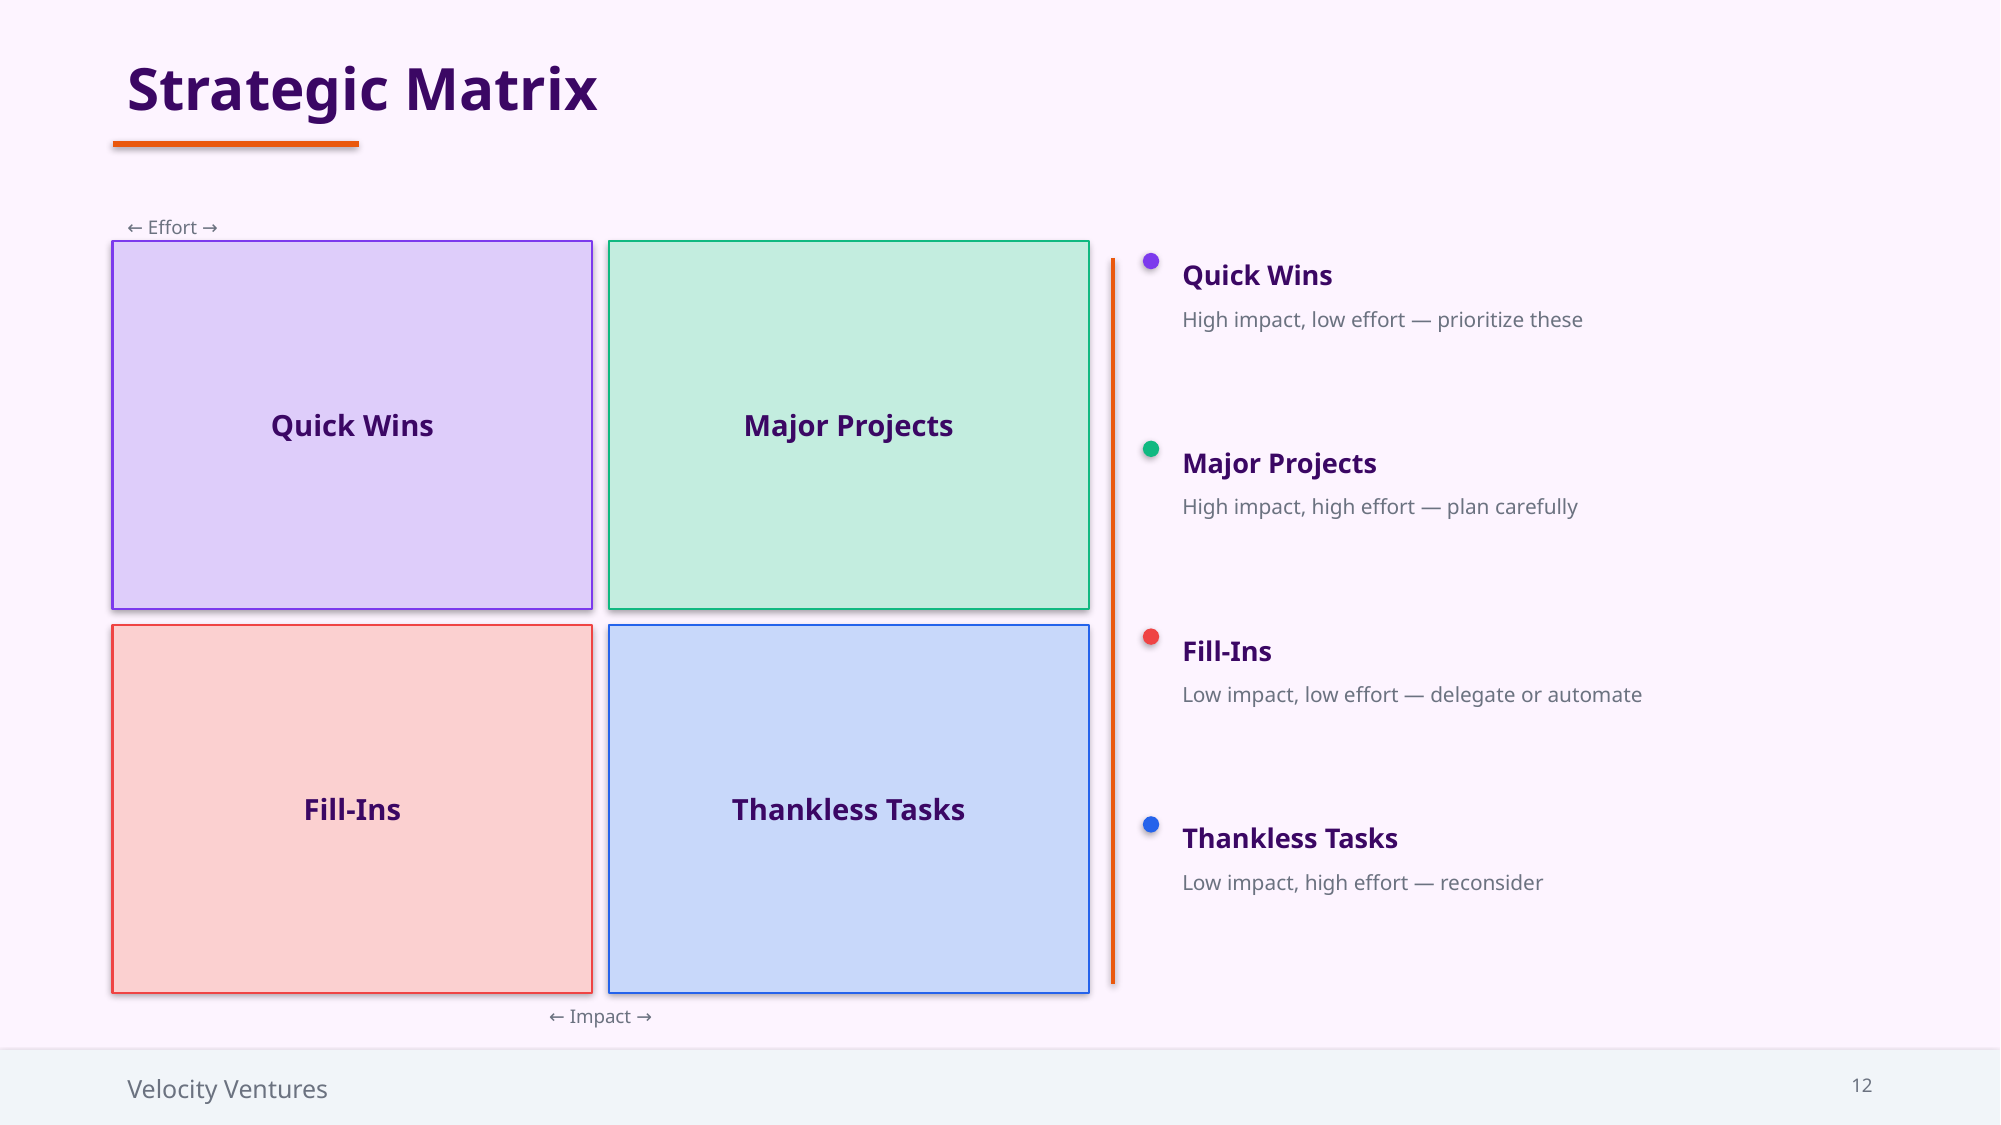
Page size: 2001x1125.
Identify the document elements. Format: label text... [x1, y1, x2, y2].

text_box Quick Wins [1167, 251, 1885, 298]
text_box Fill-Ins [1167, 626, 1885, 674]
text_box [1142, 815, 1160, 834]
text_box Major Projects [1167, 438, 1885, 486]
text_box [0, 0, 2000, 1049]
text_box High impact, high effort — plan carefully [1167, 486, 1885, 527]
text_box Velocity Ventures [112, 1066, 605, 1112]
text_box Thankless Tasks [613, 784, 1084, 834]
text_box Fill-Ins [117, 784, 588, 834]
text_box [0, 1049, 2000, 1125]
text_box [608, 624, 1089, 993]
text_box Strategic Matrix [112, 45, 1888, 130]
text_box 12 [1821, 1066, 1888, 1104]
text_box Thankless Tasks [1167, 814, 1885, 862]
text_box Major Projects [613, 400, 1084, 450]
text_box [1142, 252, 1160, 270]
text_box Quick Wins [117, 400, 588, 450]
text_box Low impact, low effort — delegate or automate [1167, 674, 1885, 715]
text_box Low impact, high effort — reconsider [1167, 862, 1885, 902]
text_box [112, 624, 593, 993]
text_box [112, 246, 593, 610]
text_box [608, 246, 1089, 610]
text_box [1142, 627, 1160, 646]
text_box ← Impact → [112, 997, 1089, 1035]
text_box High impact, low effort — prioritize these [1167, 298, 1885, 339]
text_box ← Effort → [112, 208, 1089, 246]
text_box [1142, 439, 1160, 458]
